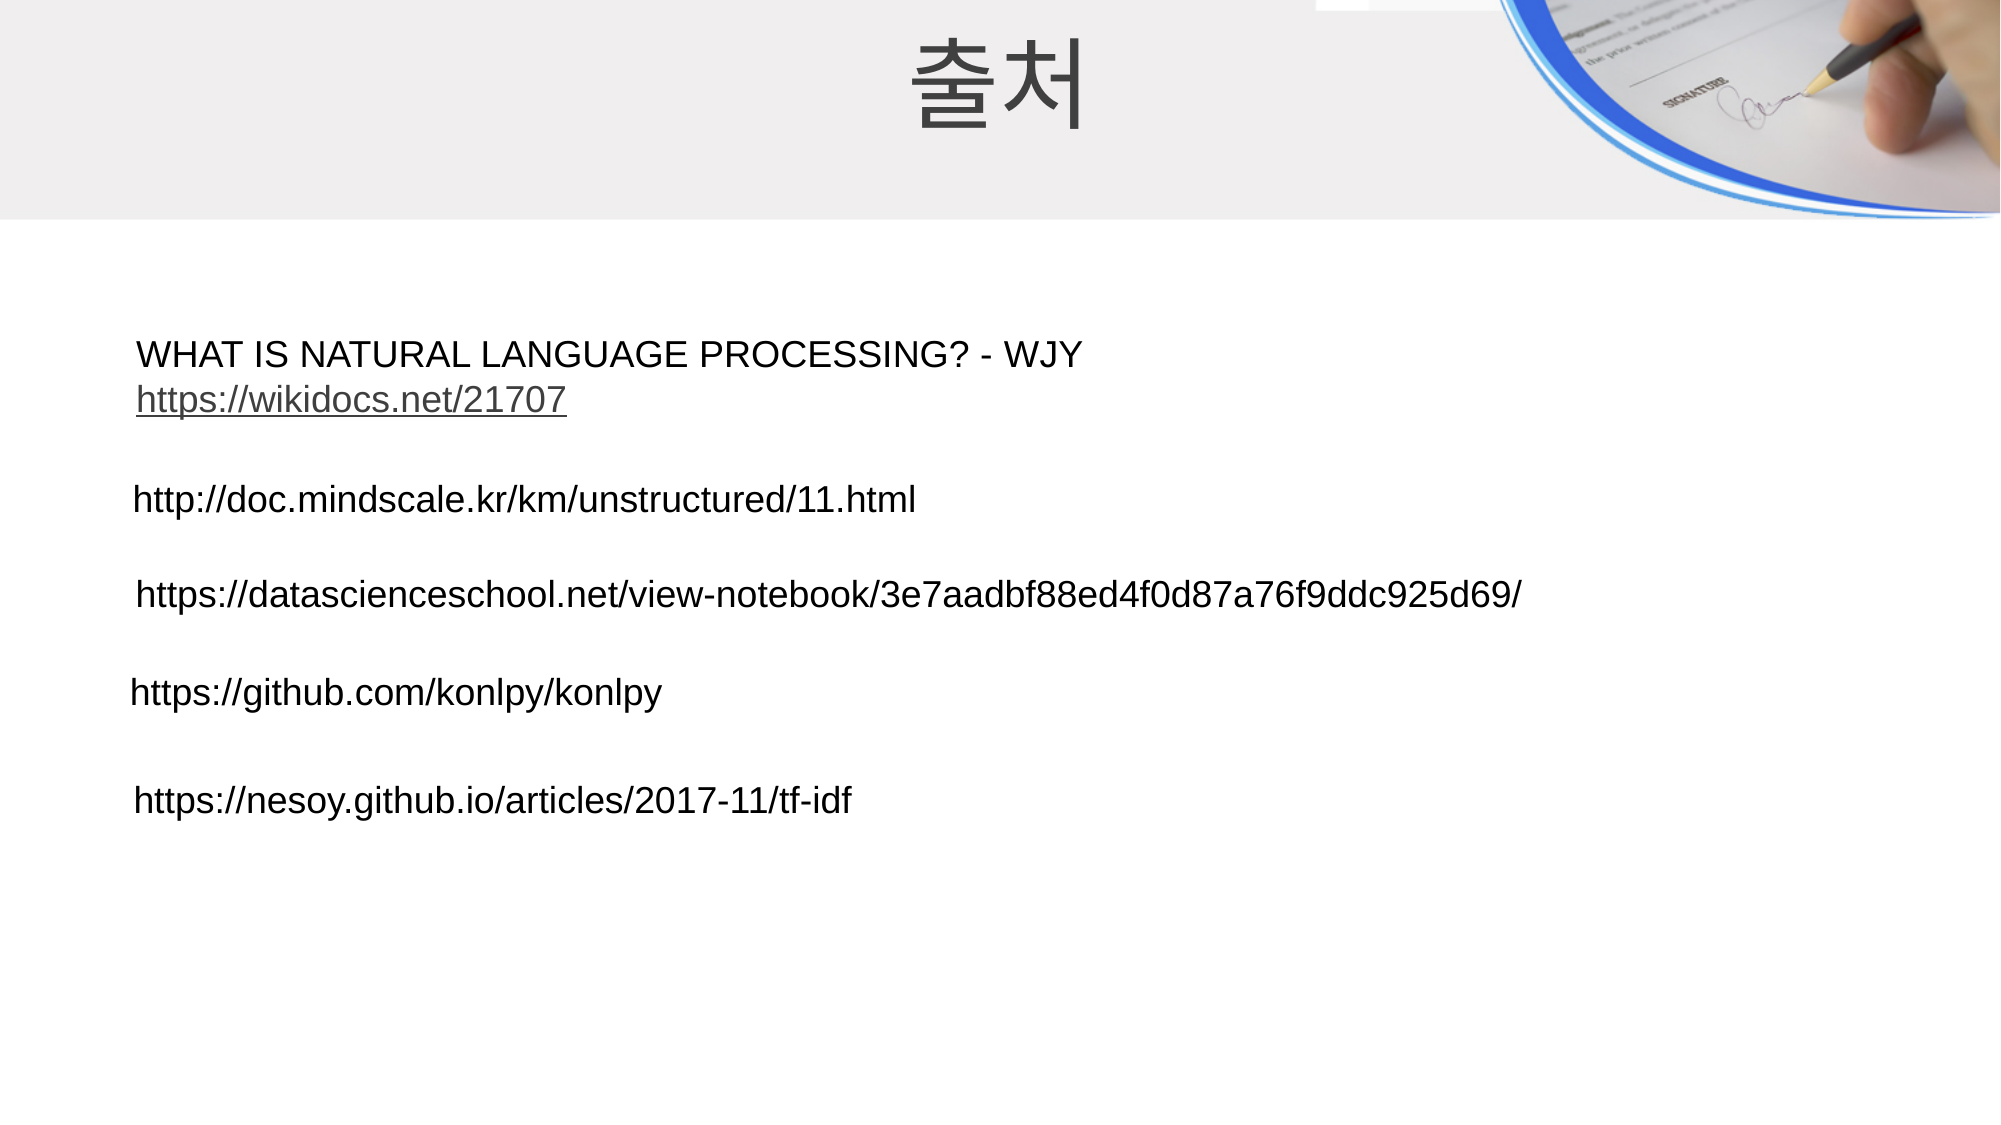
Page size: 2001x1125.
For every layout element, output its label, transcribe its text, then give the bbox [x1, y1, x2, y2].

list 출처 [0, 18, 2000, 145]
text_box https://datascienceschool.net/view-notebook/3e7aadbf88ed4f0d87a76f9ddc925d69/ [120, 562, 1573, 623]
text_box WHAT IS NATURAL LANGUAGE PROCESSING? - WJY https://wikidocs.net/21707 [121, 322, 1283, 428]
text_box https://nesoy.github.io/articles/2017-11/tf-idf [118, 768, 938, 829]
text_box https://github.com/konlpy/konlpy [115, 660, 774, 720]
picture [0, 0, 2001, 1125]
text_box http://doc.mindscale.kr/km/unstructured/11.html [117, 468, 1077, 528]
